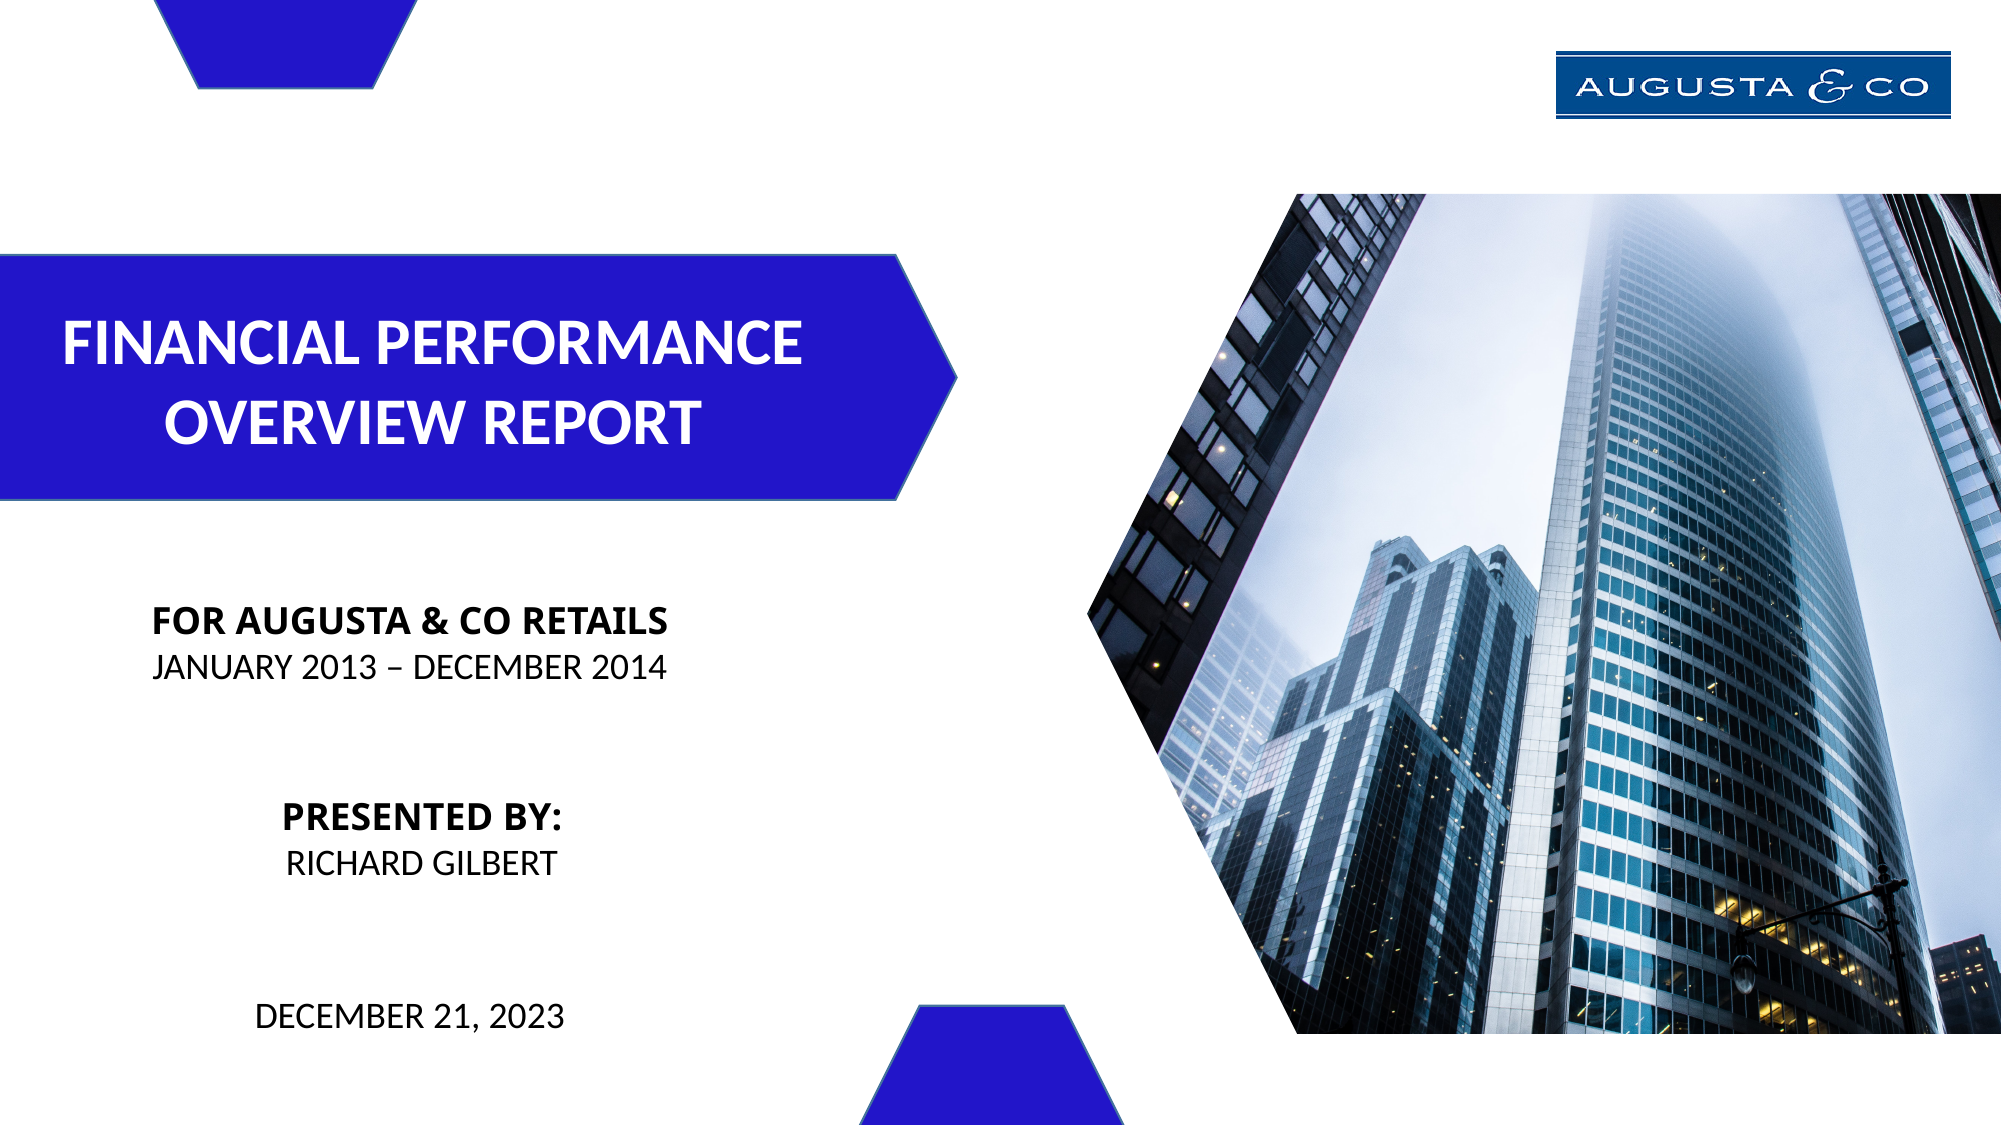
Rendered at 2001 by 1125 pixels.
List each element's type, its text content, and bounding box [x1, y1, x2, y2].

text_box PRESENTED BY: RICHARD GILBERT [88, 785, 756, 891]
text_box FOR AUGUSTA & CO RETAILS JANUARY 2013 – DECEMBER 2014 [76, 589, 744, 695]
text_box [858, 1004, 1125, 1125]
text_box FINANCIAL PERFORMANCE OVERVIEW REPORT [0, 253, 958, 501]
text_box DECEMBER 21, 2023 [239, 983, 582, 1043]
picture [1556, 0, 1951, 171]
text_box [153, 0, 418, 90]
text_box [1085, 192, 2000, 1035]
